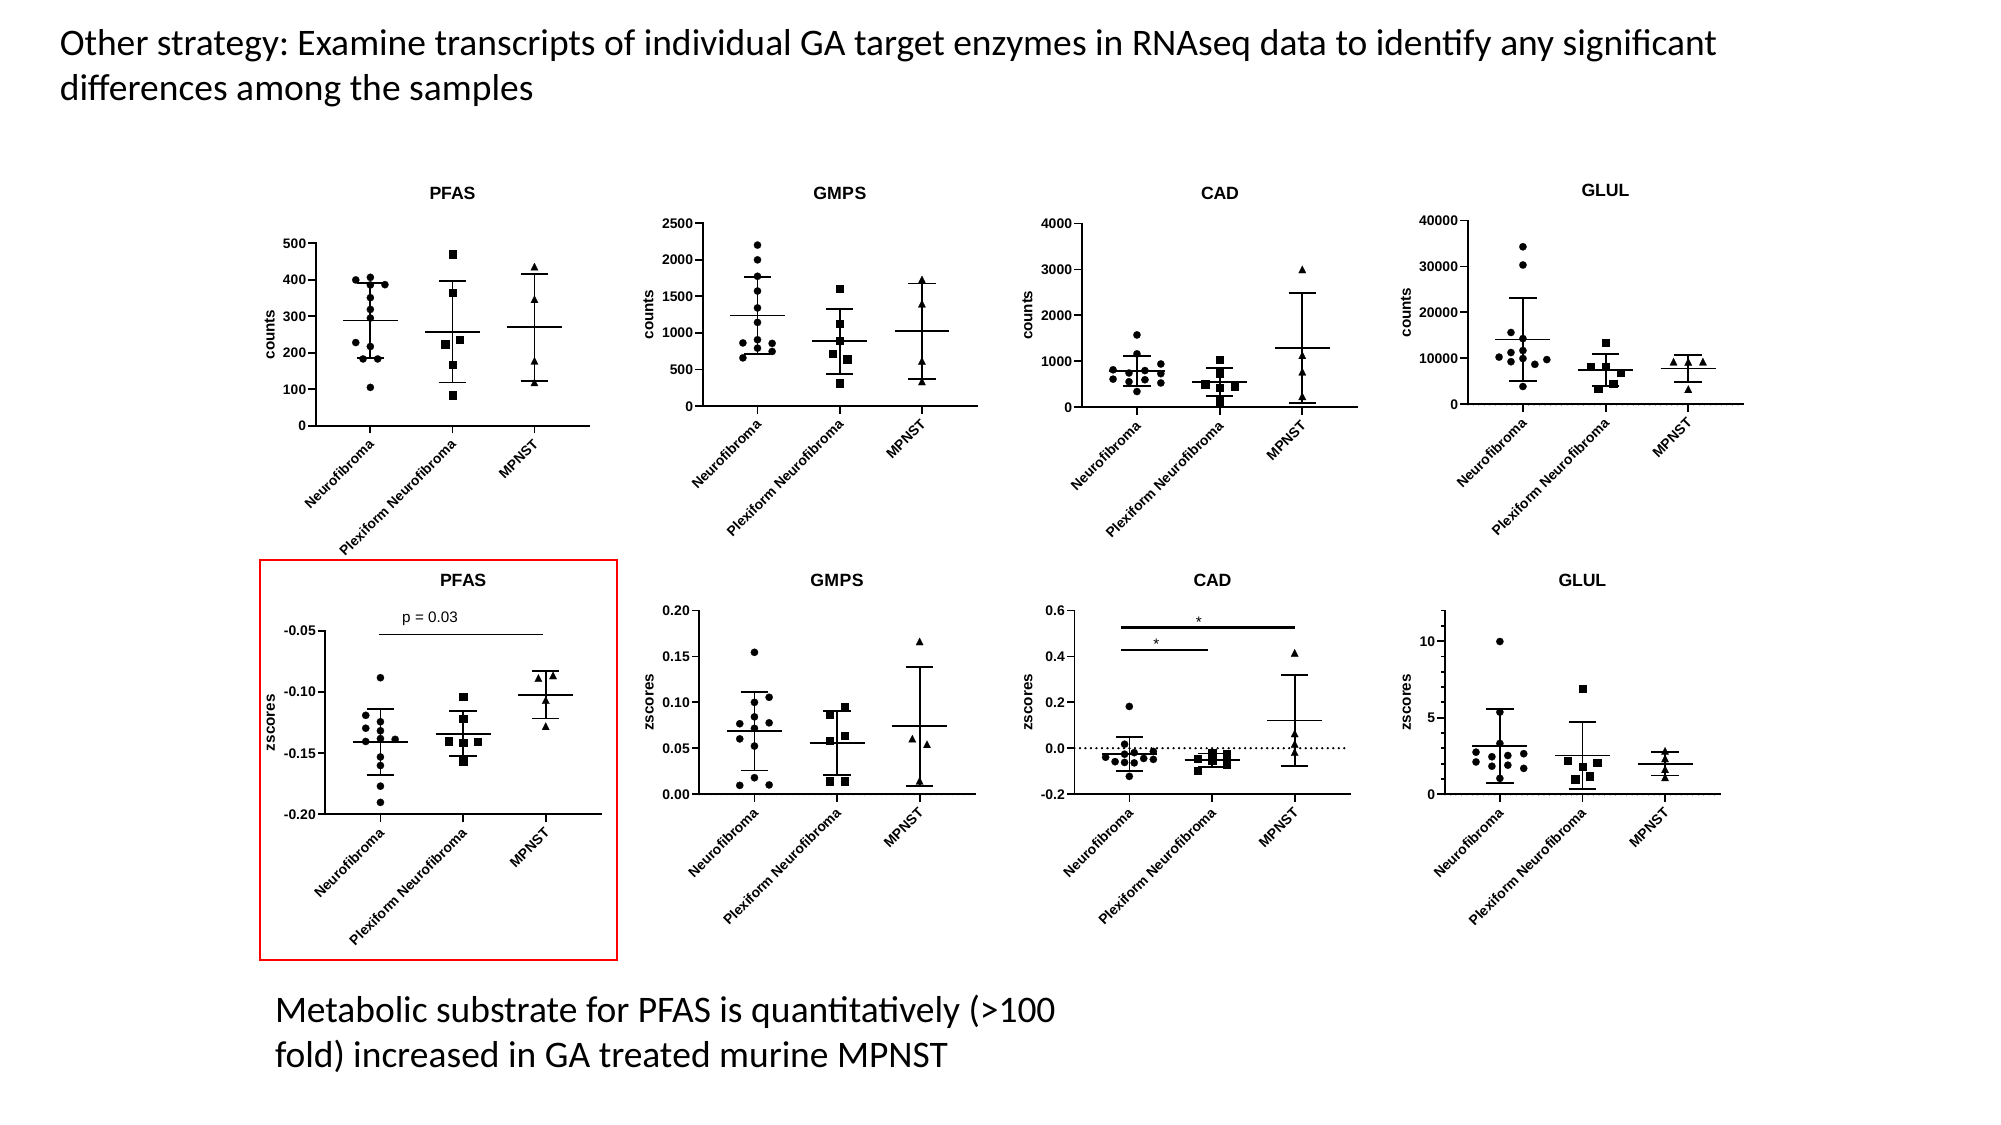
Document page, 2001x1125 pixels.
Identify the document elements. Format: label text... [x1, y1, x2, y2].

text_box Metabolic substrate for PFAS is quantitatively (>100 fold) increased in GA treated murine MPNST [260, 979, 1104, 1083]
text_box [226, 146, 1774, 979]
text_box Other strategy: Examine transcripts of individual GA target enzymes in RNAseq data to identify any significant differences among the samples [45, 10, 1908, 116]
